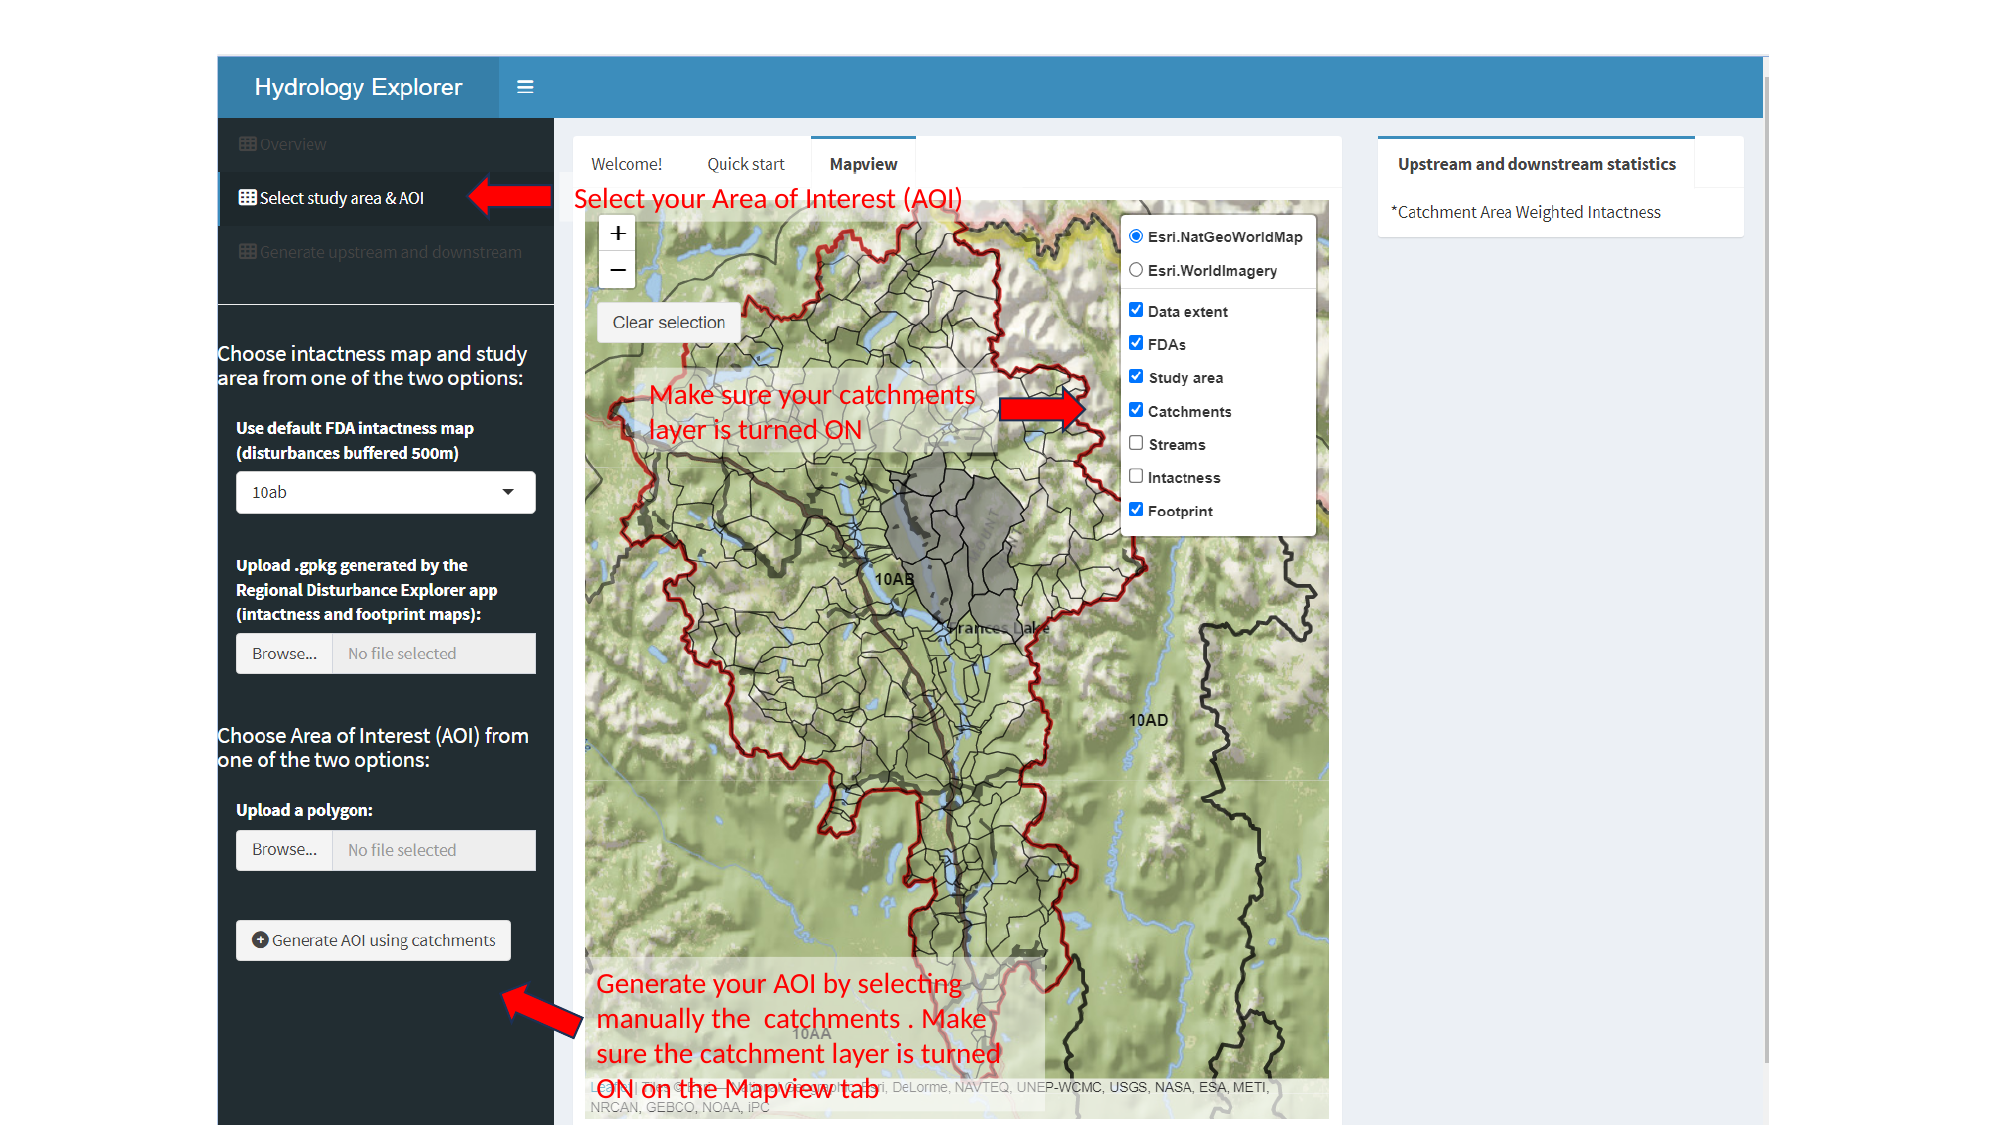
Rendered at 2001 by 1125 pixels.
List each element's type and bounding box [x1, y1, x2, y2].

picture [217, 54, 1770, 1125]
